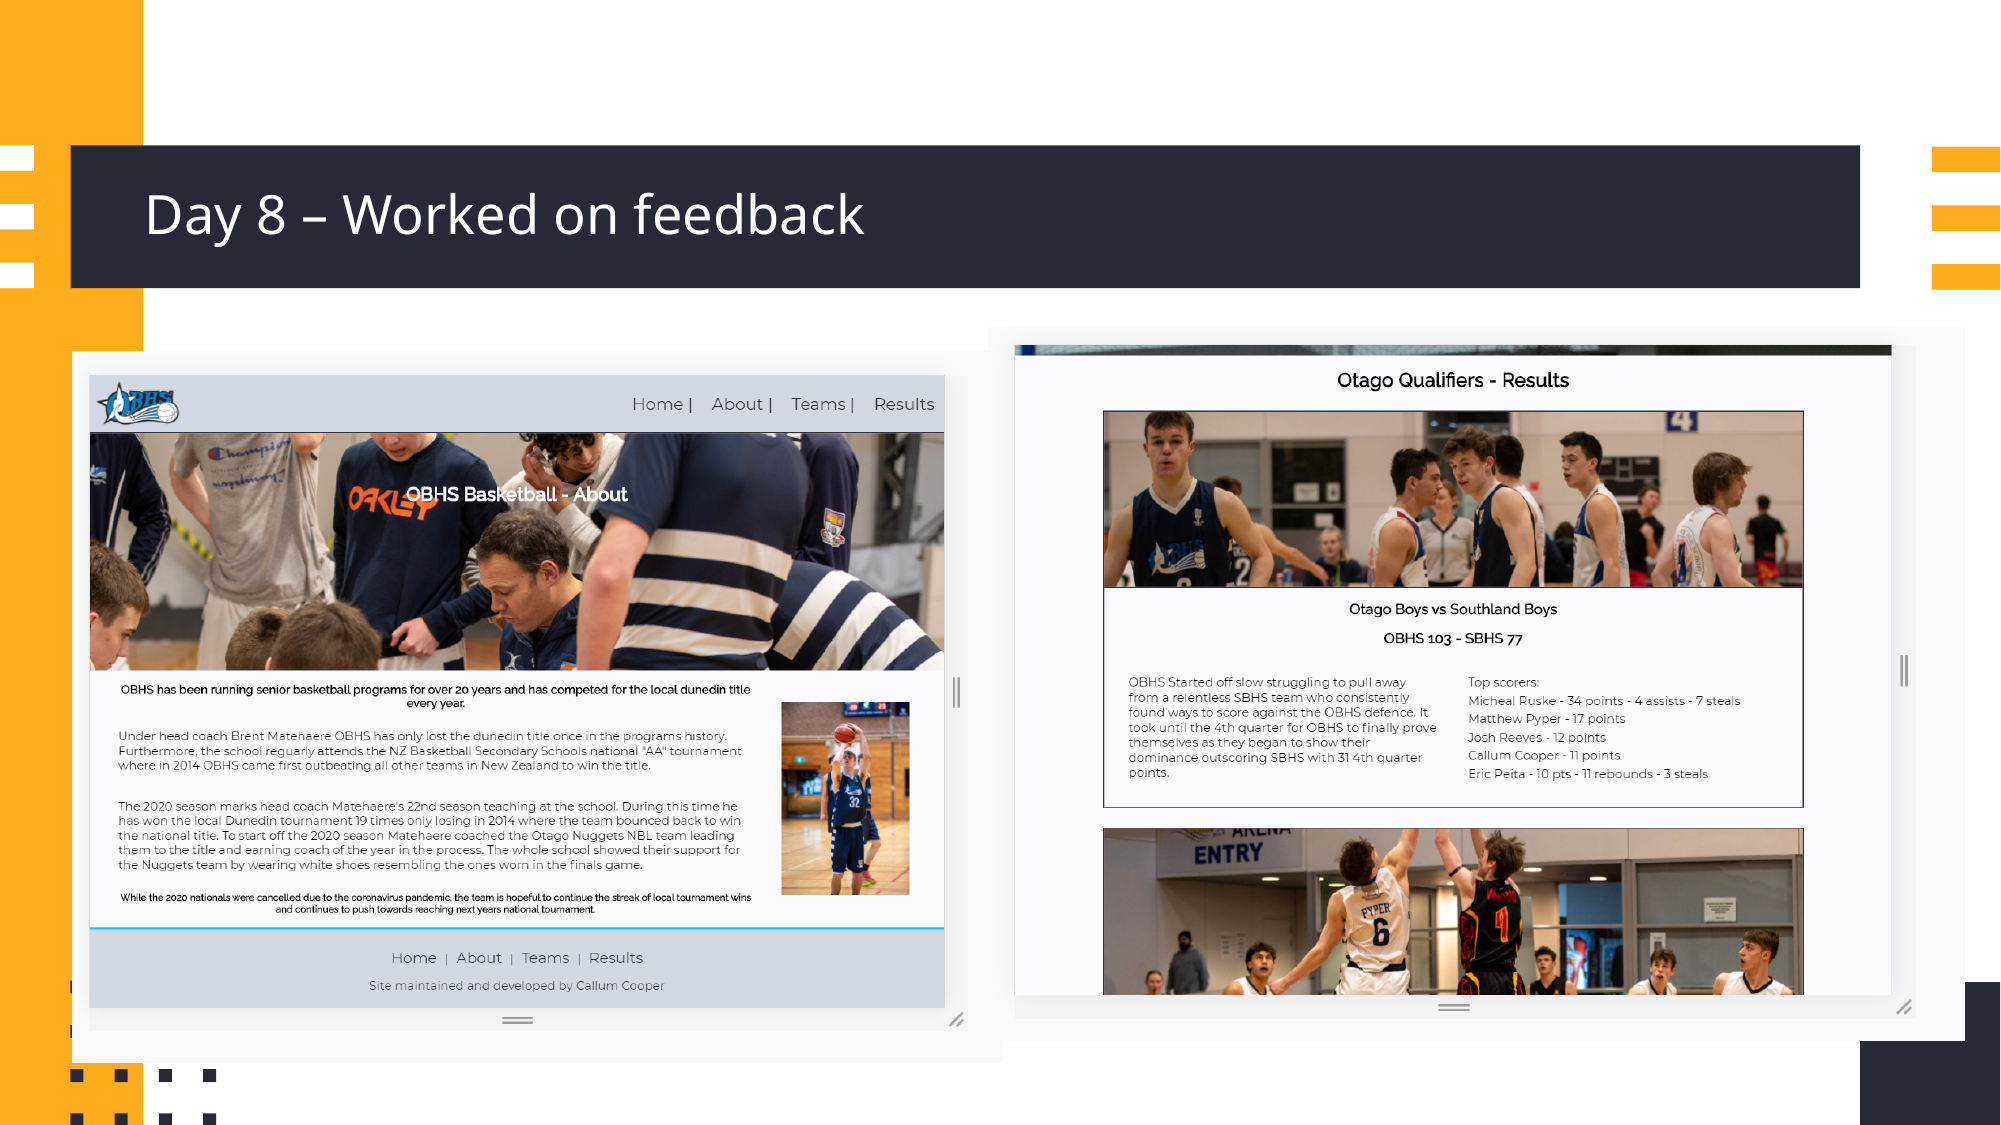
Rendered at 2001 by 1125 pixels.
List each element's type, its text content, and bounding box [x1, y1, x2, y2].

title Day 8 – Worked on feedback [144, 145, 1861, 289]
picture [72, 327, 1965, 1064]
